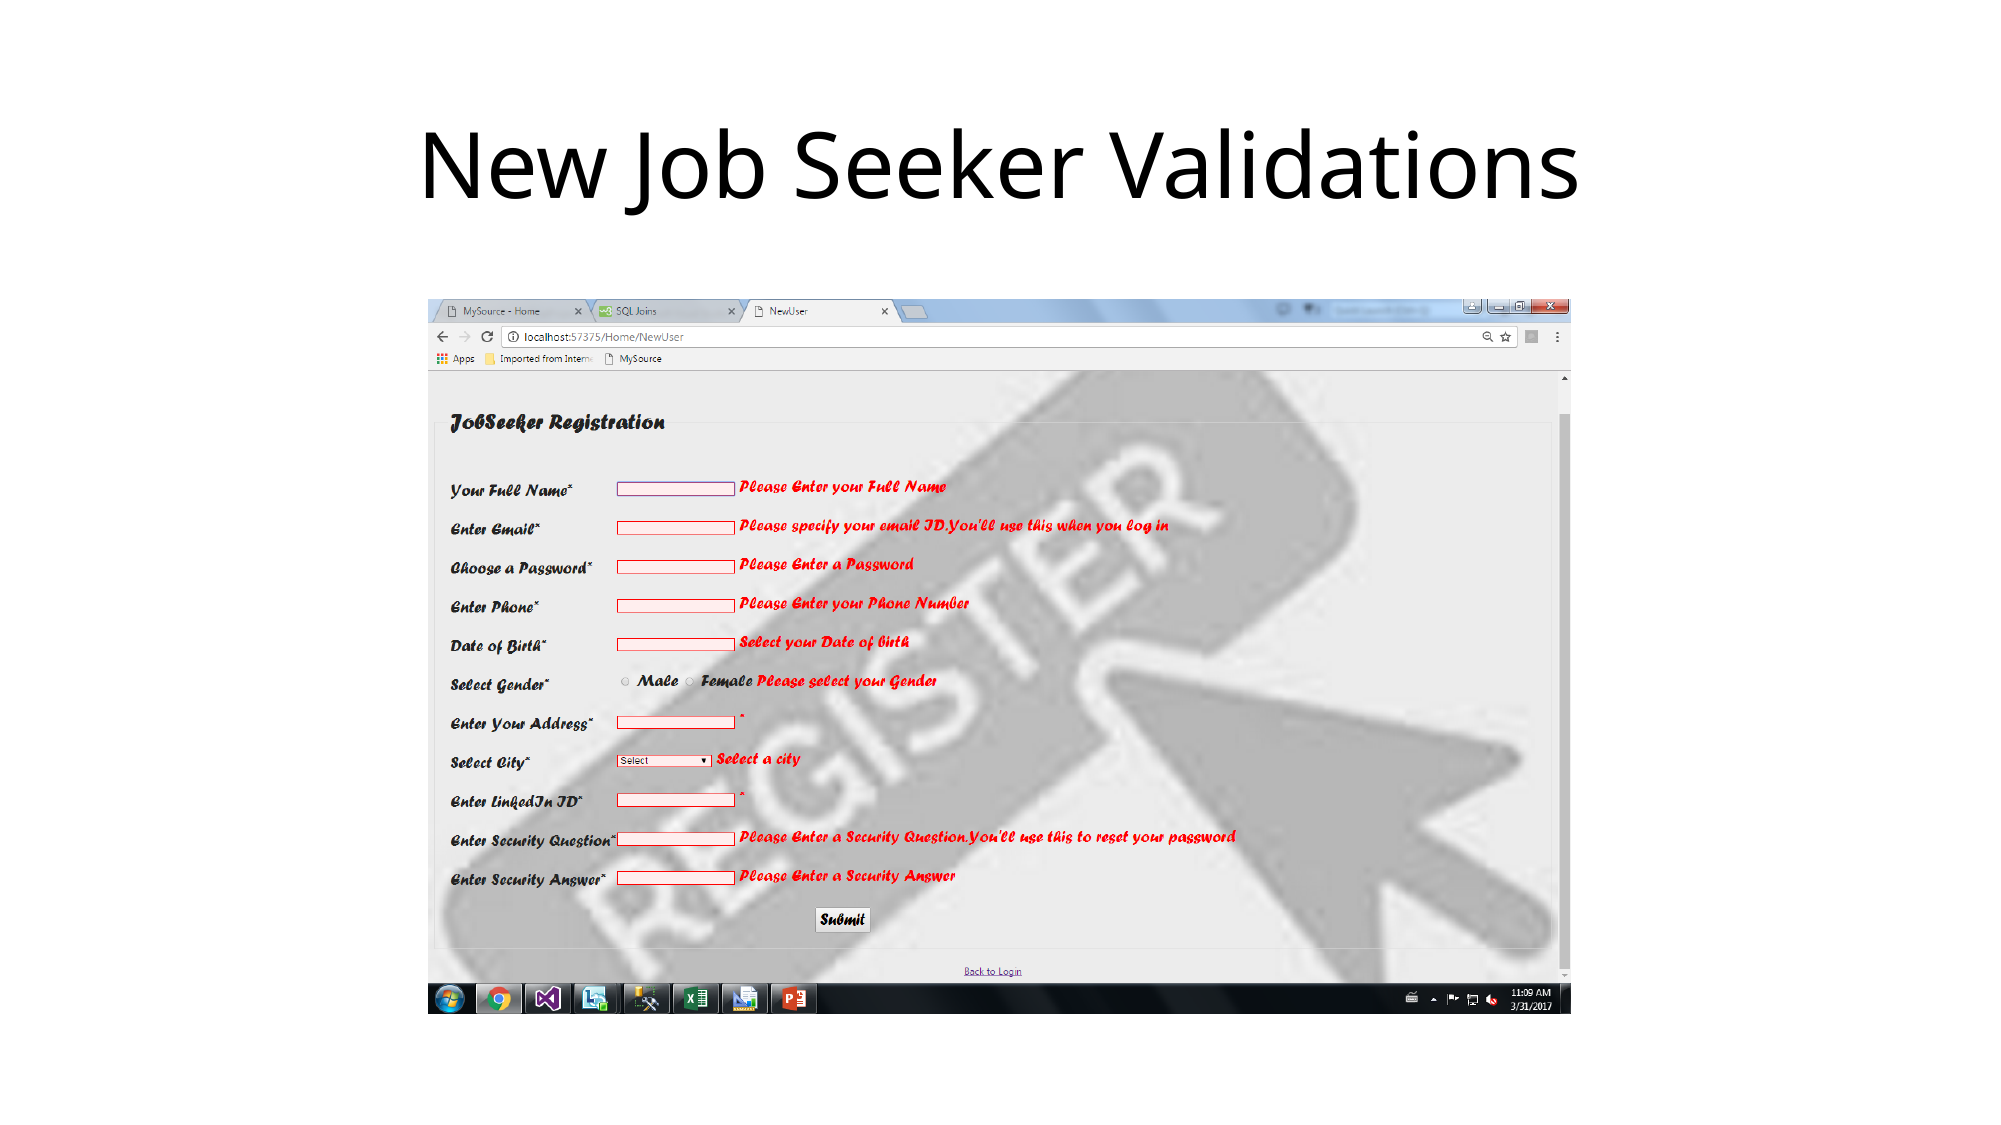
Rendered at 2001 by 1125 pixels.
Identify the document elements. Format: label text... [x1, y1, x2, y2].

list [428, 299, 1572, 1014]
title New Job Seeker Validations [137, 59, 1863, 278]
